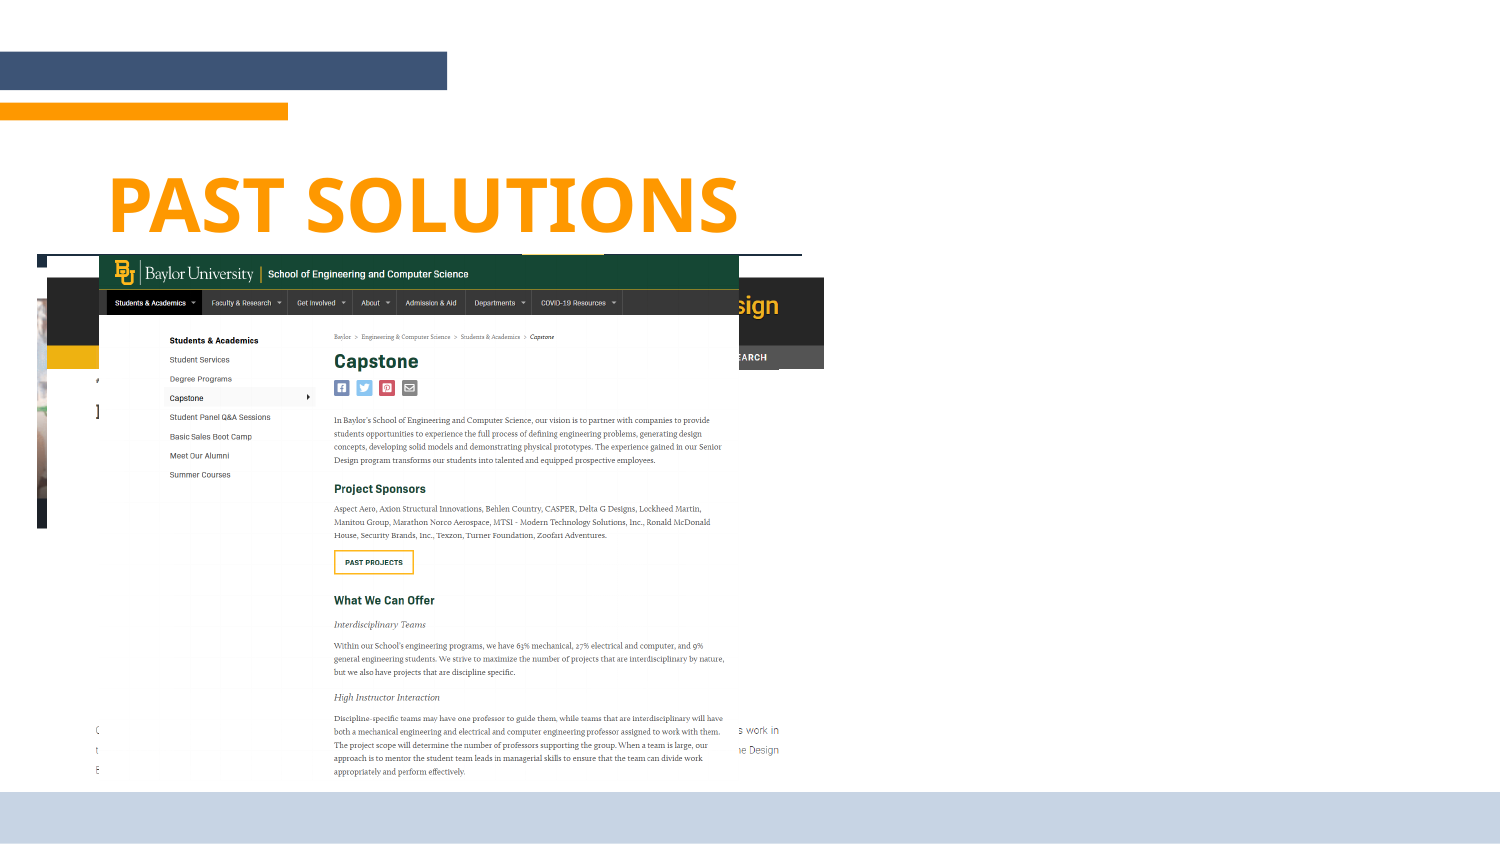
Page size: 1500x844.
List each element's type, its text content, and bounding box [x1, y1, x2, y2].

text_box PAST SOLUTIONS [100, 154, 893, 245]
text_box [0, 51, 448, 121]
picture [36, 254, 824, 781]
text_box [0, 792, 1500, 844]
